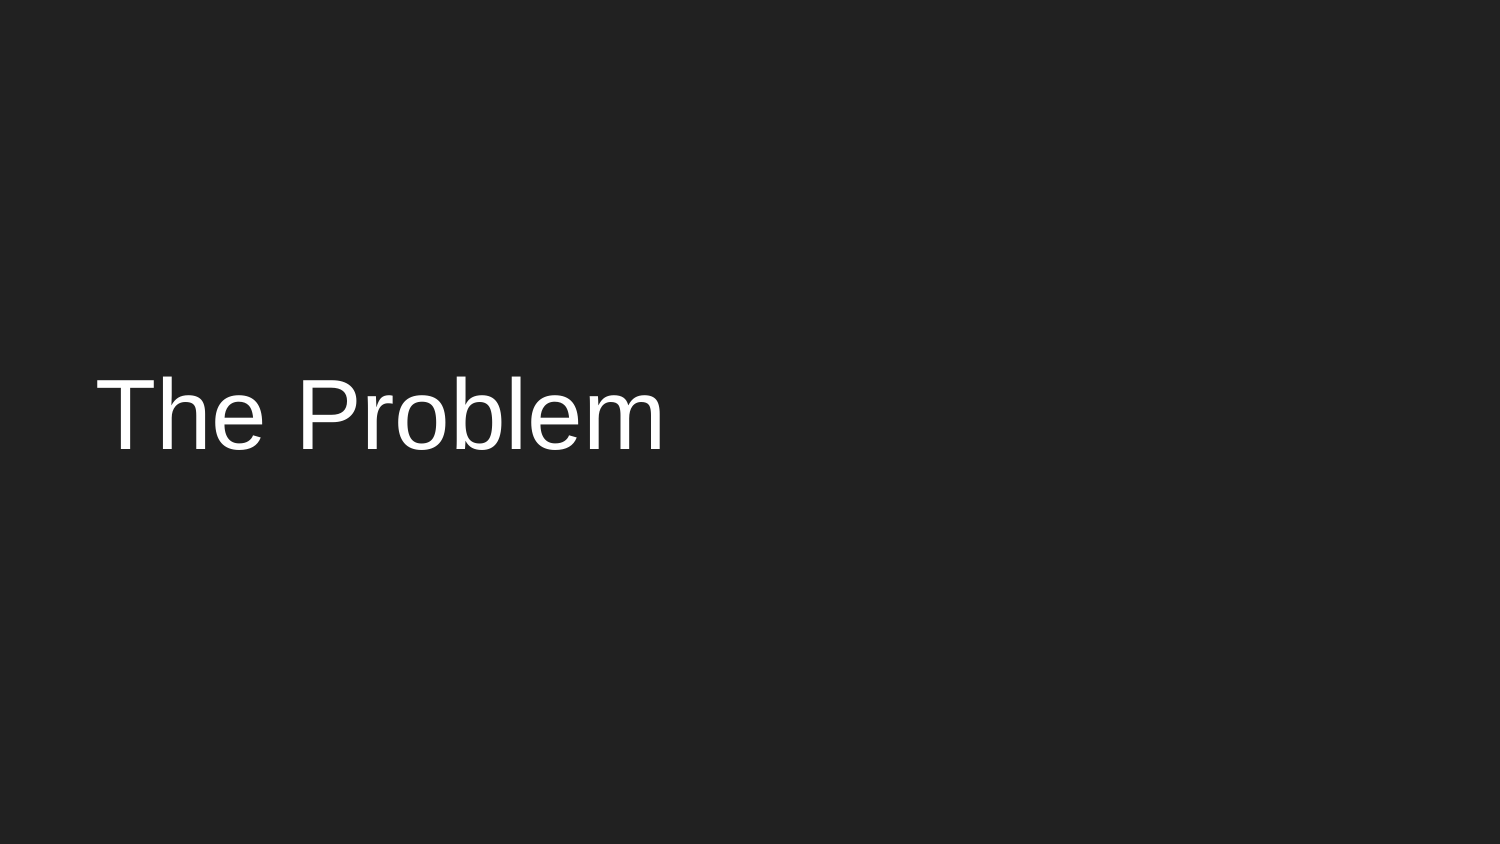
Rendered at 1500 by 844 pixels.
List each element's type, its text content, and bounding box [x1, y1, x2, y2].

title The Problem [80, 73, 1125, 745]
